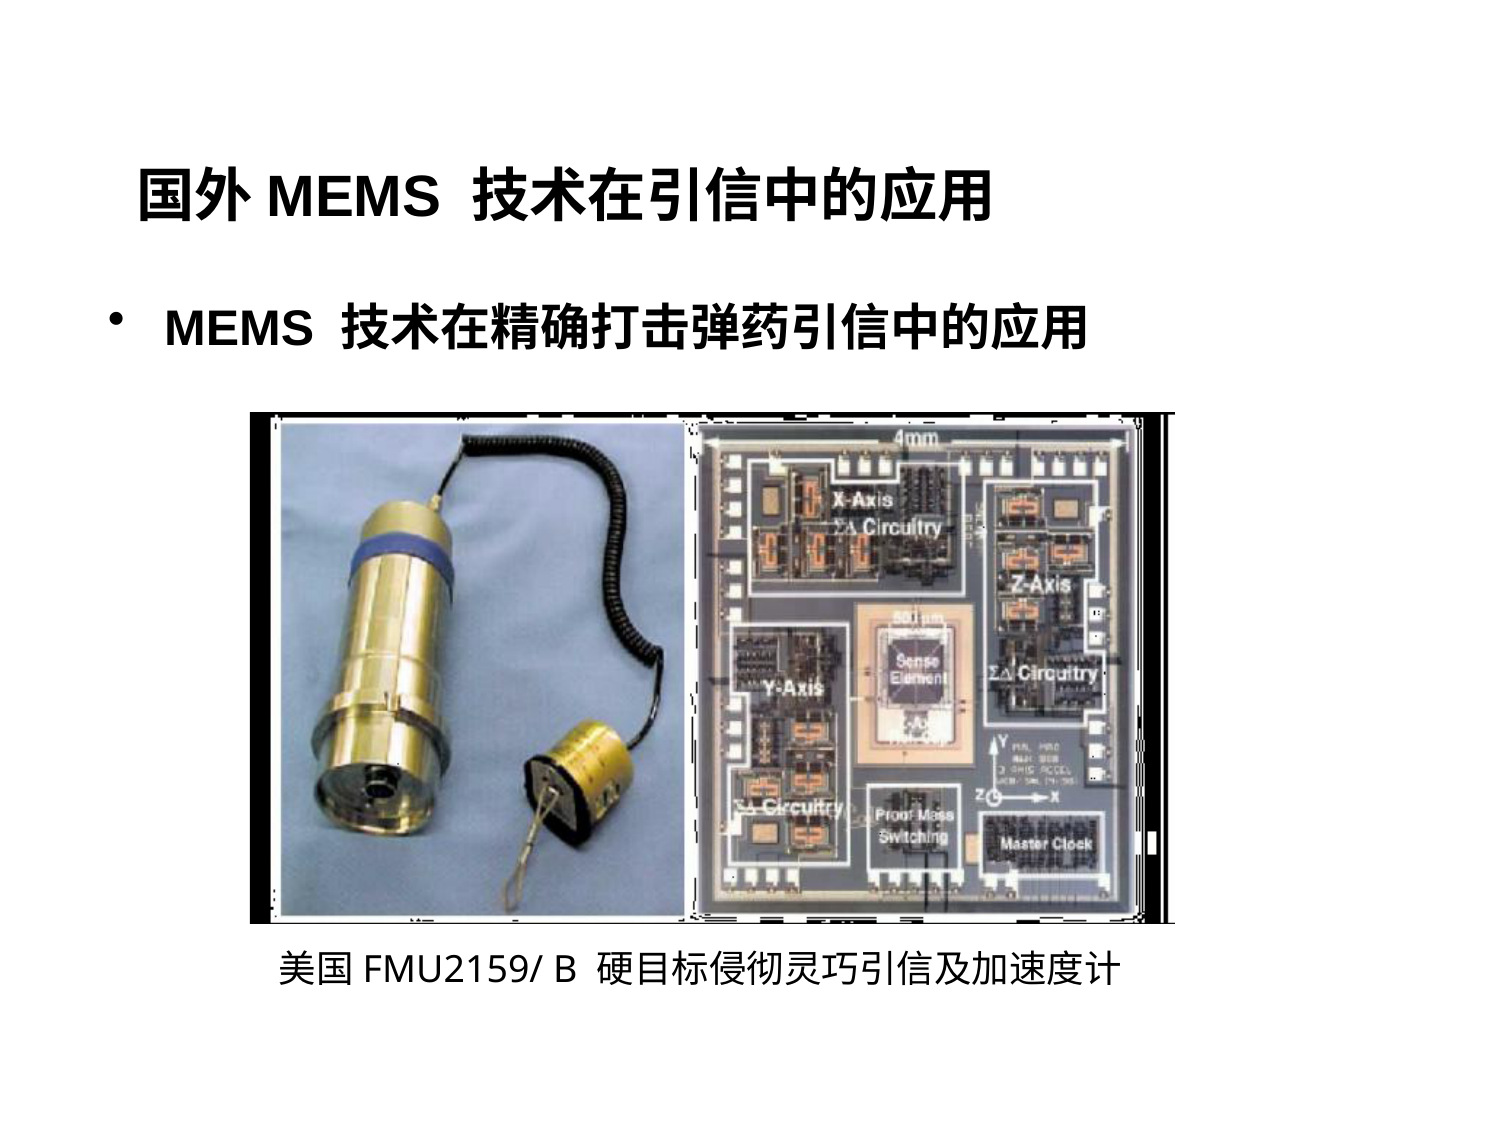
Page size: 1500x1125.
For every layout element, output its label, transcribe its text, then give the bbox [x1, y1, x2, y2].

title 国外MEMS 技术在引信中的应用 [93, 137, 1038, 250]
list MEMS 技术在精确打击弹药引信中的应用 [92, 287, 1451, 988]
picture [249, 412, 1175, 924]
text_box 美国FMU2159/ B 硬目标侵彻灵巧引信及加速度计 [263, 937, 1137, 998]
